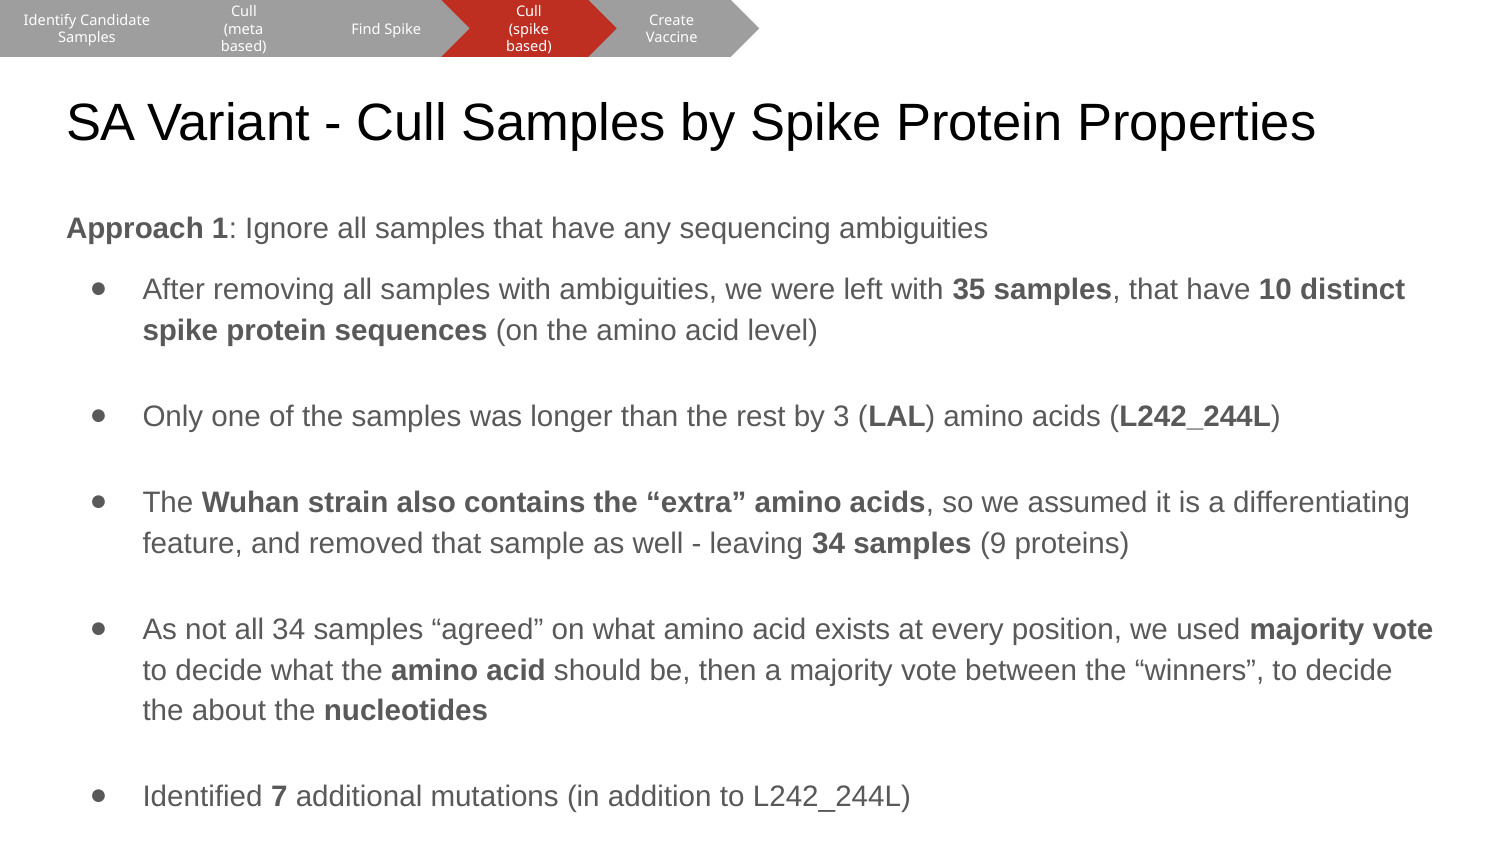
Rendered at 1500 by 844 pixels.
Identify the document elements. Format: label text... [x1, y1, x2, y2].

text_box Find Spike [298, 0, 469, 57]
text_box Cull (meta based) [156, 0, 326, 57]
text_box Cull (spike based) [441, 0, 617, 57]
text_box Create Vaccine [590, 0, 760, 57]
text_box Identify Candidate Samples [0, 0, 183, 57]
list Approach 1: Ignore all samples that have any sequencing ambiguities After removing all samples with ambiguities, we were left with 35 samples, that have 10 distinct spike protein sequences (on the amino acid level) Only one of the samples was longer than the rest by 3 (LAL) amino acids (L242_244L) The Wuhan strain also contains the “extra” amino acids, so we assumed it is a differentiating feature, and removed that sample as well - leaving 34 samples (9 proteins) As not all 34 samples “agreed” on what amino acid exists at every position, we used majority vote to decide what the amino acid should be, then a majority vote between the “winners”, to decide the about the nucleotides Identified 7 additional mutations (in addition to L242_244L) [51, 189, 1449, 828]
title SA Variant - Cull Samples by Spike Protein Properties [51, 72, 1449, 167]
